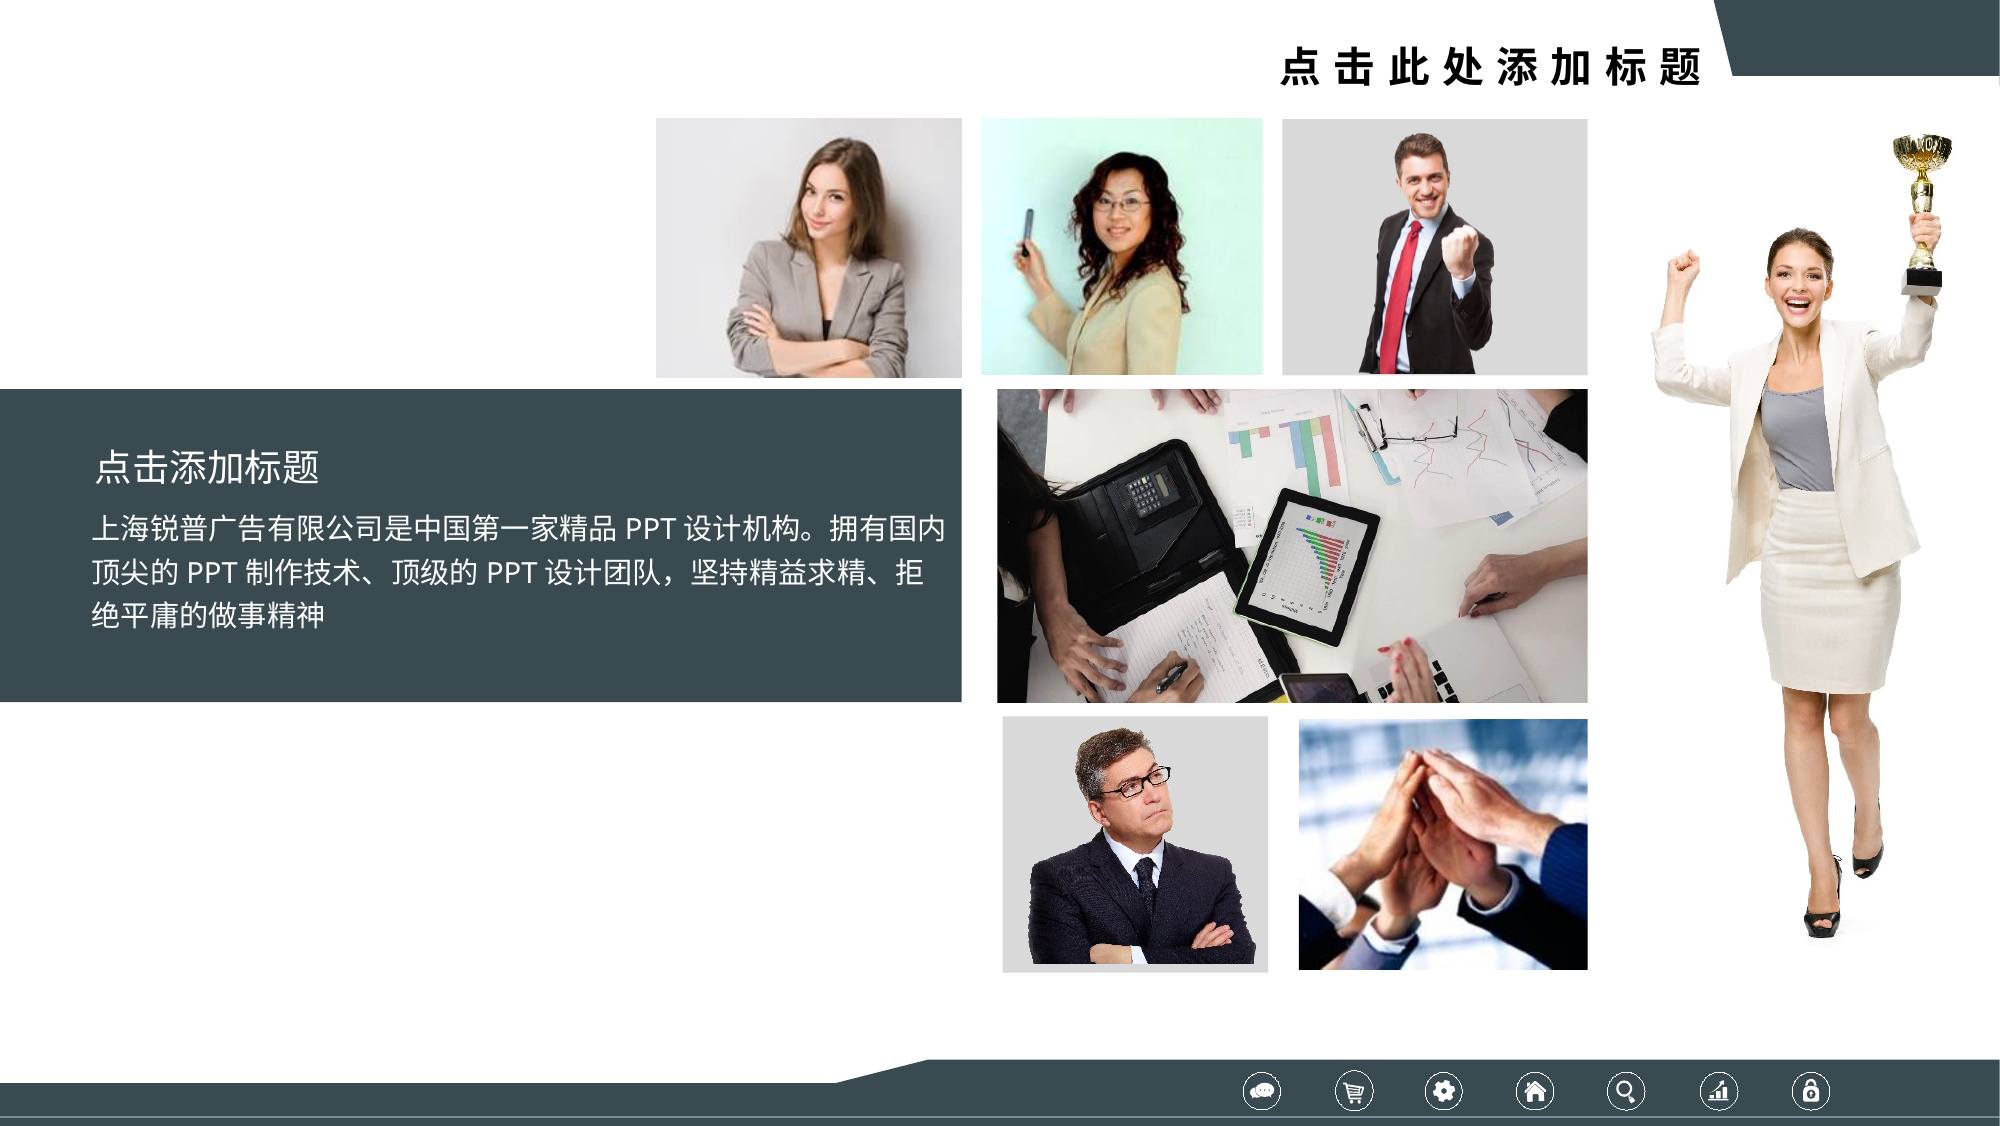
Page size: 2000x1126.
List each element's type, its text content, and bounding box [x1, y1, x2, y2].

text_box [1282, 119, 1588, 376]
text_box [0, 389, 962, 703]
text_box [1002, 716, 1269, 973]
picture [656, 118, 962, 378]
picture [997, 76, 2000, 970]
text_box 点击此处添加标题 [1264, 33, 1796, 98]
picture [981, 118, 1263, 375]
